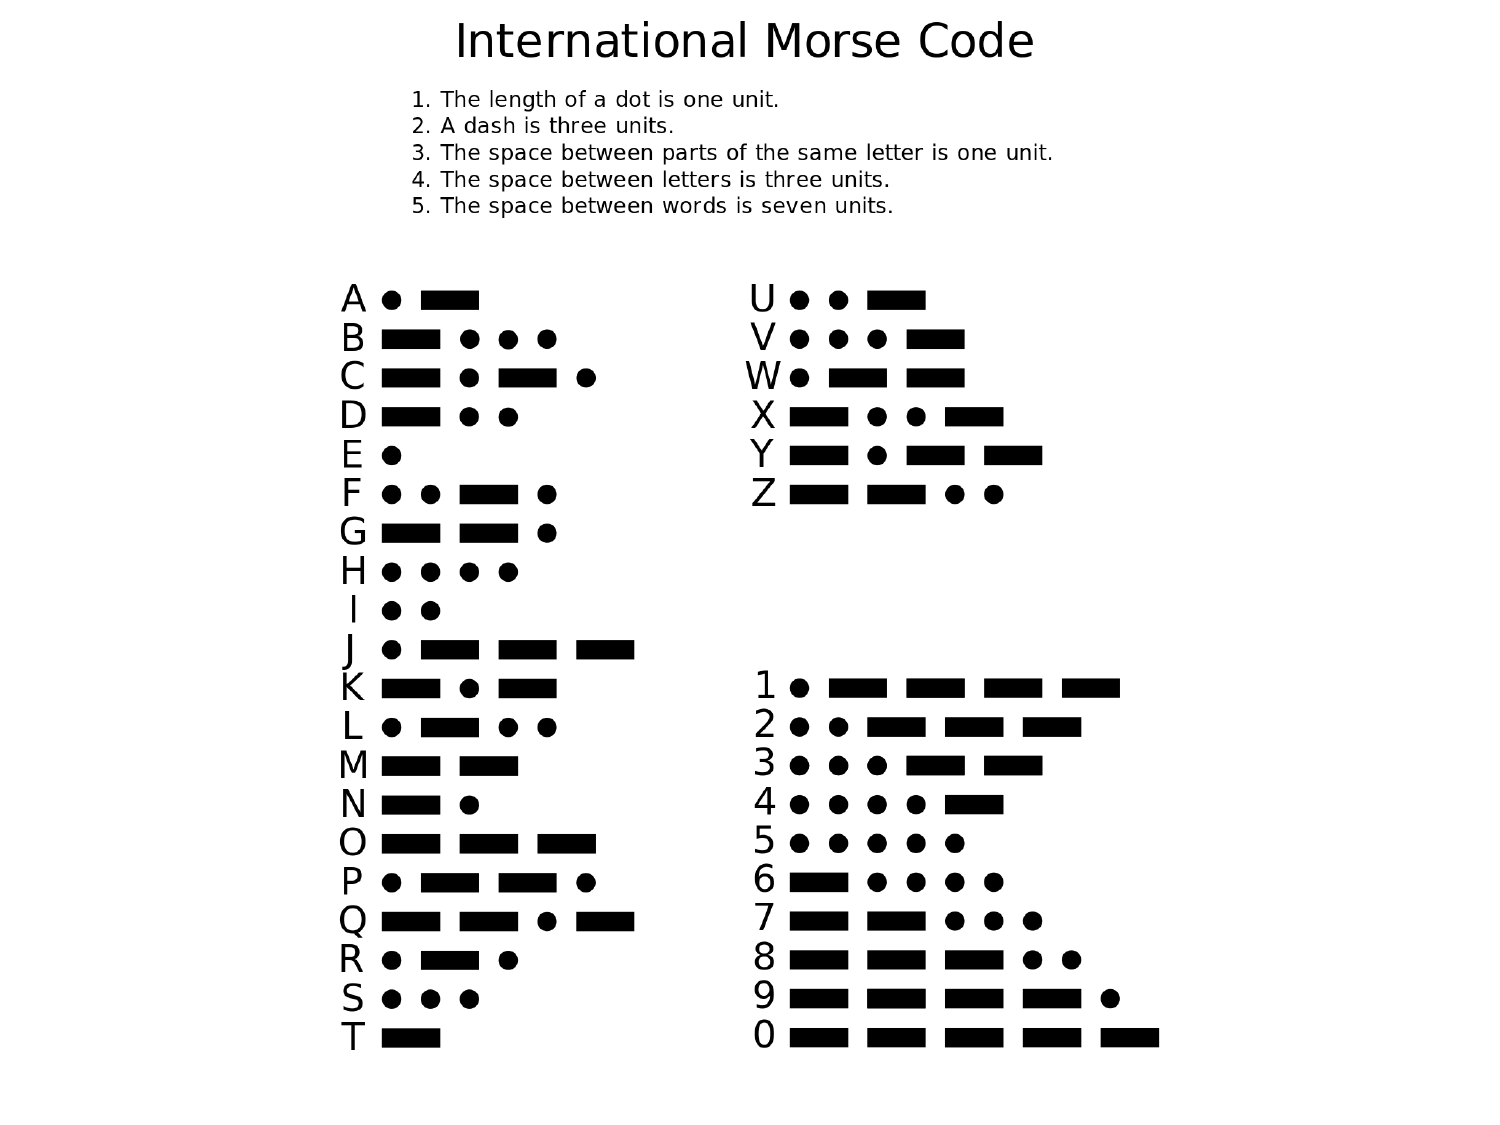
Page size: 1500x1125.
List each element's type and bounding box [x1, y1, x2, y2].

list [312, 0, 1186, 1125]
